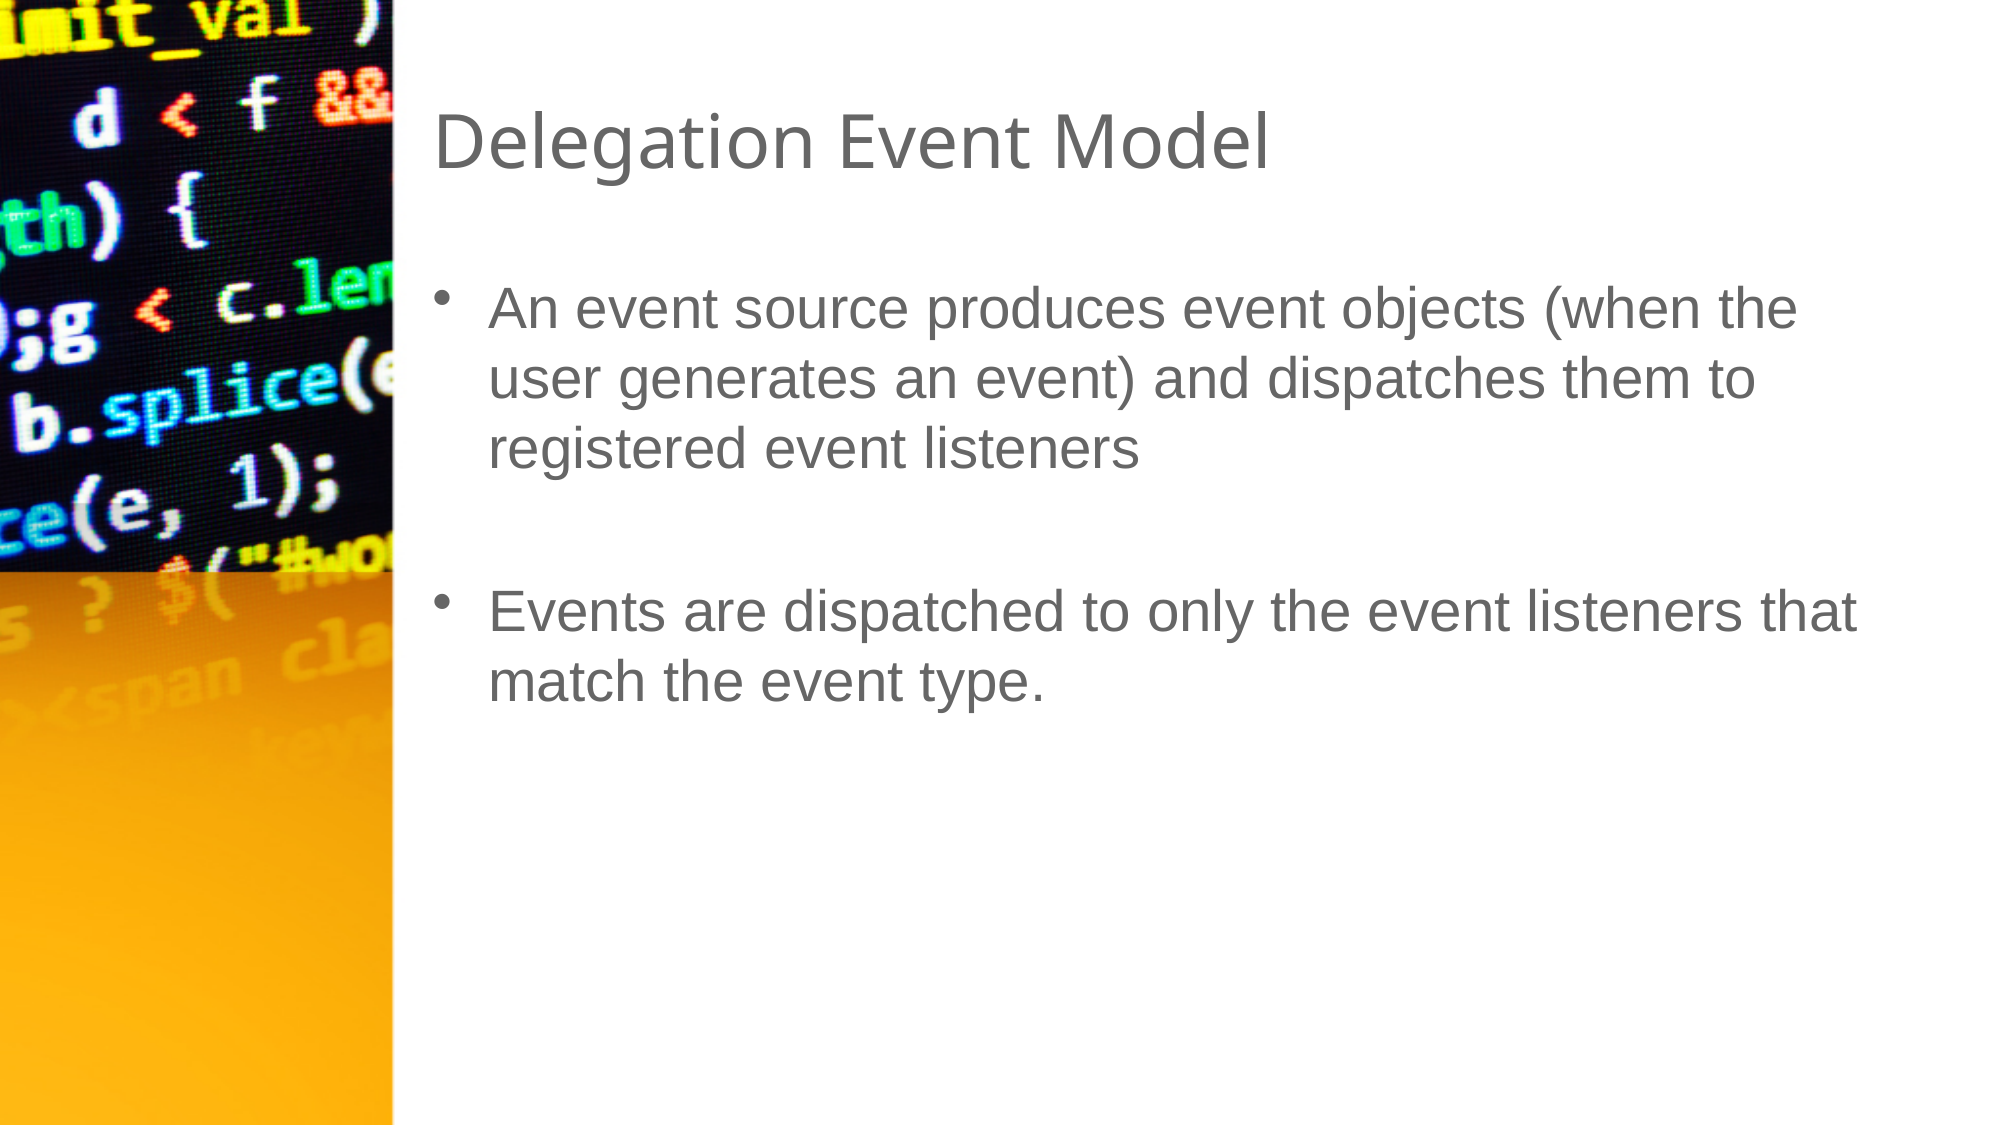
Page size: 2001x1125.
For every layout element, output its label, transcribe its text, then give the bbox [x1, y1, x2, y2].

picture [0, 512, 14, 520]
list An event source produces event objects (when the user generates an event) and dispatches them to registered event listeners Events are dispatched to only the event listeners that match the event type. [417, 262, 1900, 1005]
title Delegation Event Model [417, 45, 1898, 233]
picture [0, 0, 2001, 1125]
